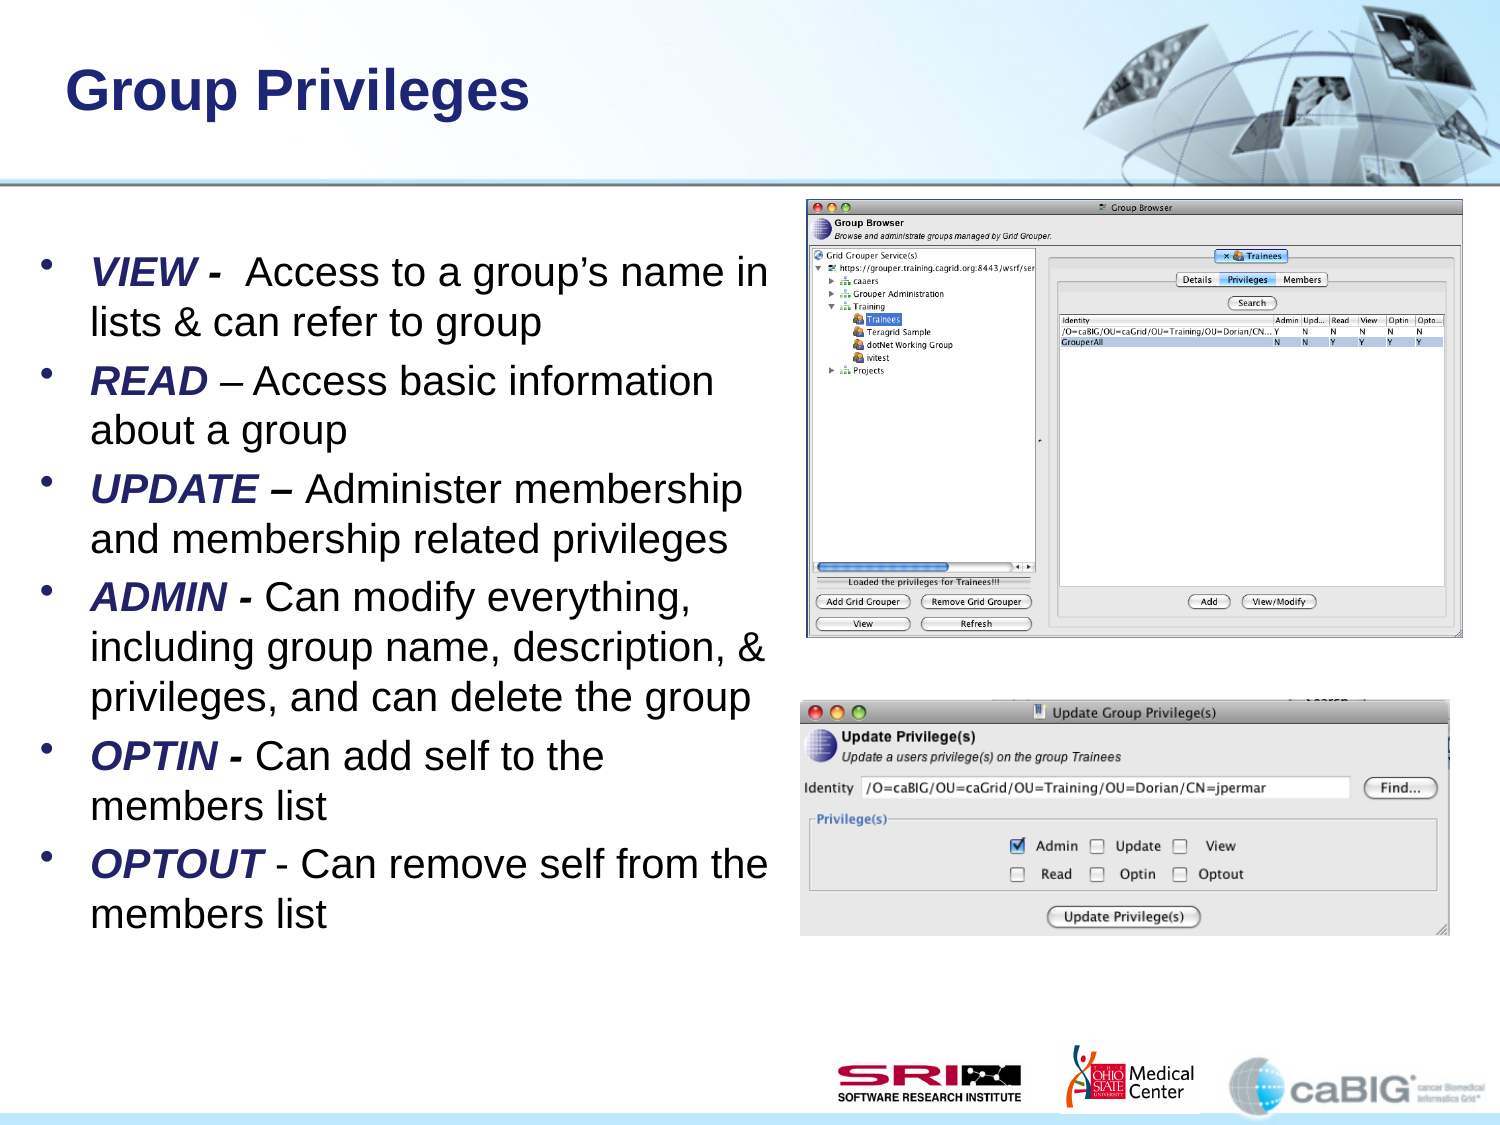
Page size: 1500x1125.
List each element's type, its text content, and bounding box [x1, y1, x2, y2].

list VIEW - Access to a group’s name in lists & can refer to group READ – Access basic information about a group UPDATE – Administer membership and membership related privileges ADMIN - Can modify everything, including group name, description, & privileges, and can delete the group OPTIN - Can add self to the members list OPTOUT - Can remove self from the members list [24, 237, 788, 324]
title Group Privileges [49, 0, 1176, 176]
list VIEW - Access to a group’s name in lists & can refer to group READ – Access basic information about a group UPDATE – Administer membership and membership related privileges ADMIN - Can modify everything, including group name, description, & privileges, and can delete the group OPTIN - Can add self to the members list OPTOUT - Can remove self from the members list [24, 325, 788, 387]
list VIEW - Access to a group’s name in lists & can refer to group READ – Access basic information about a group UPDATE – Administer membership and membership related privileges ADMIN - Can modify everything, including group name, description, & privileges, and can delete the group OPTIN - Can add self to the members list OPTOUT - Can remove self from the members list [24, 388, 788, 963]
picture [0, 0, 1500, 1125]
